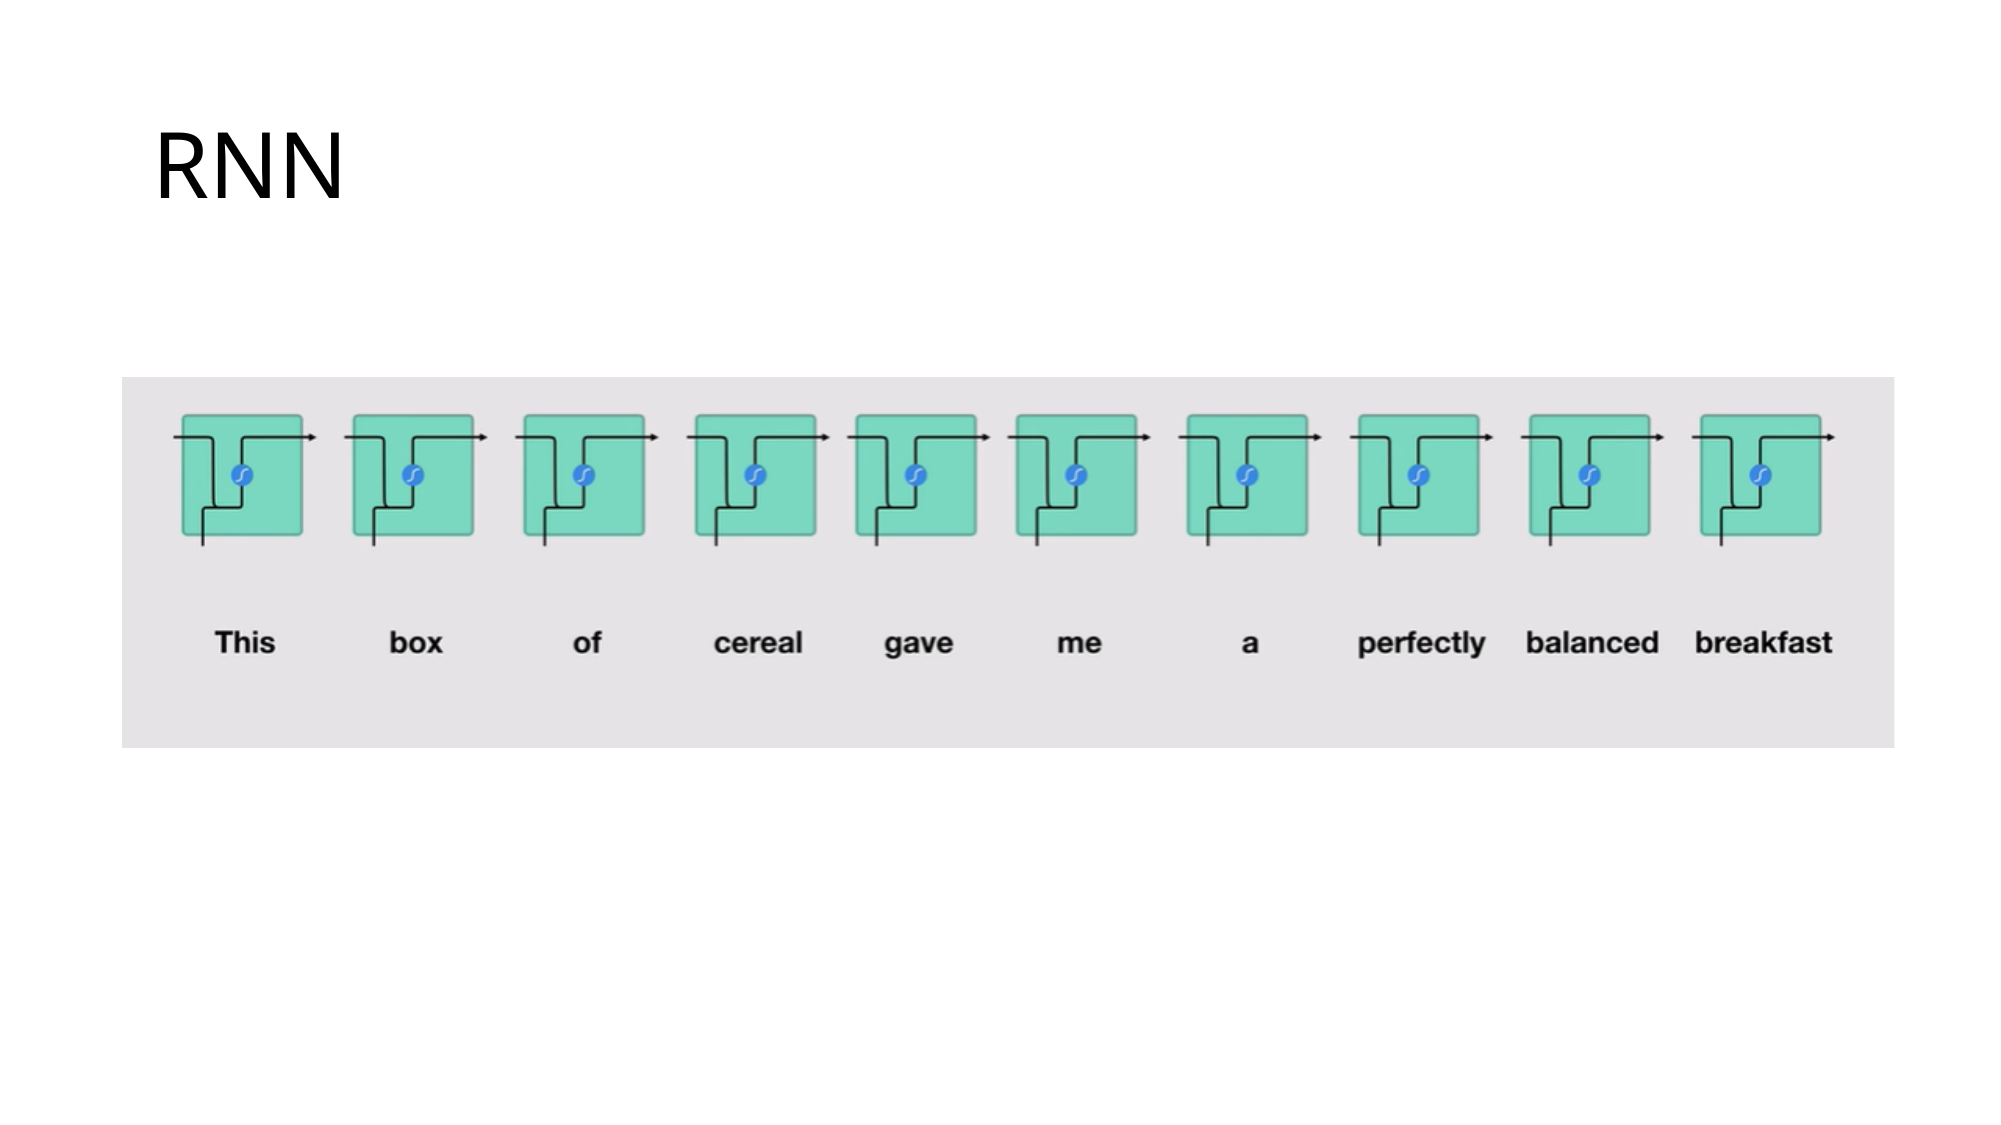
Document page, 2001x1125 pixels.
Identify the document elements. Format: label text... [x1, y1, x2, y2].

picture [121, 377, 1895, 748]
title RNN [137, 59, 1863, 278]
